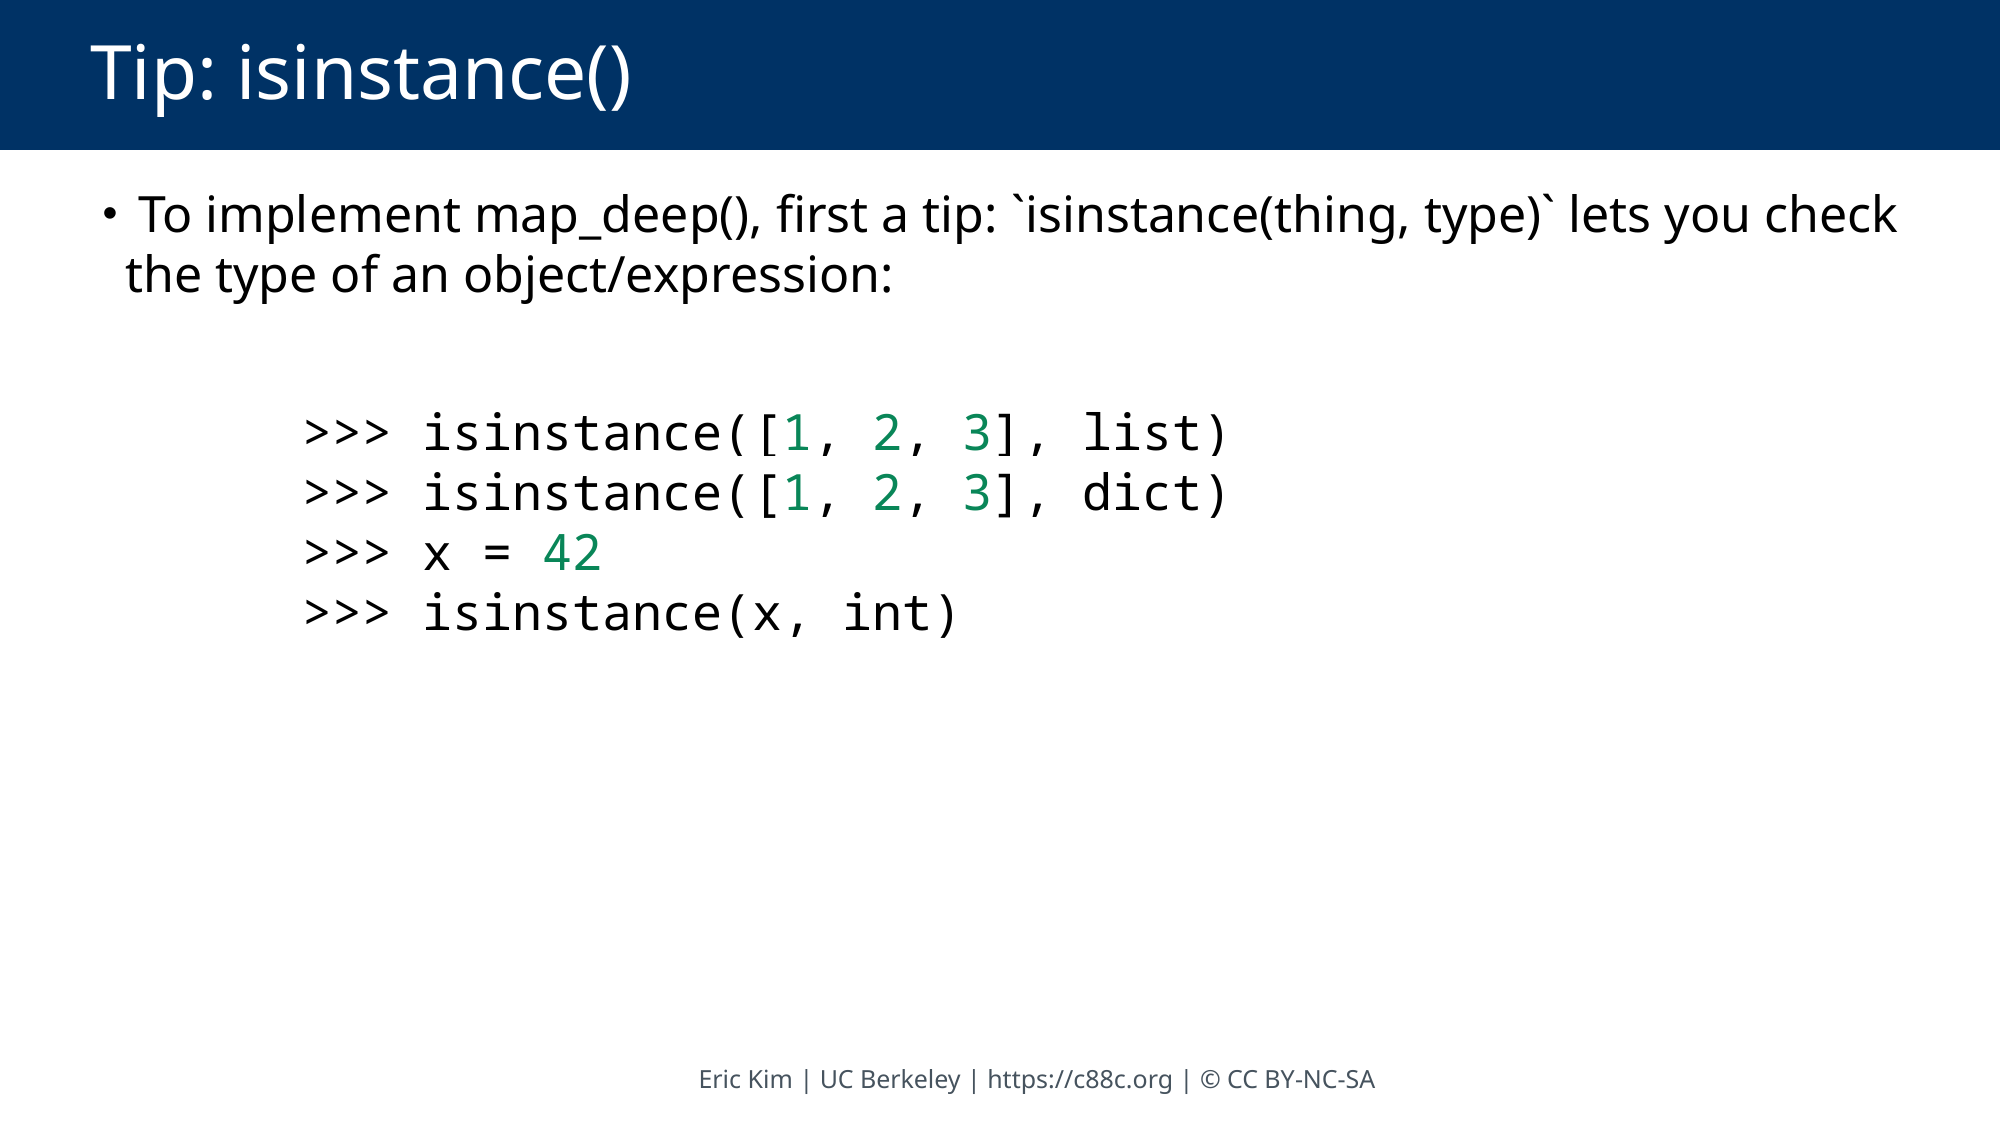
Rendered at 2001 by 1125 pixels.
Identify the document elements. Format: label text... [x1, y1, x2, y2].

title Tip: isinstance() [0, 0, 2000, 152]
text_box >>> isinstance([1, 2, 3], list) >>> isinstance([1, 2, 3], dict) >>> x = 42 >>> isinstance(x, int) [287, 392, 1753, 708]
footer Eric Kim | UC Berkeley | https://c88c.org | © CC BY-NC-SA [662, 1055, 1413, 1106]
list To implement map_deep(), first a tip: `isinstance(thing, type)` lets you check the type of an object/expression: [87, 174, 1928, 358]
